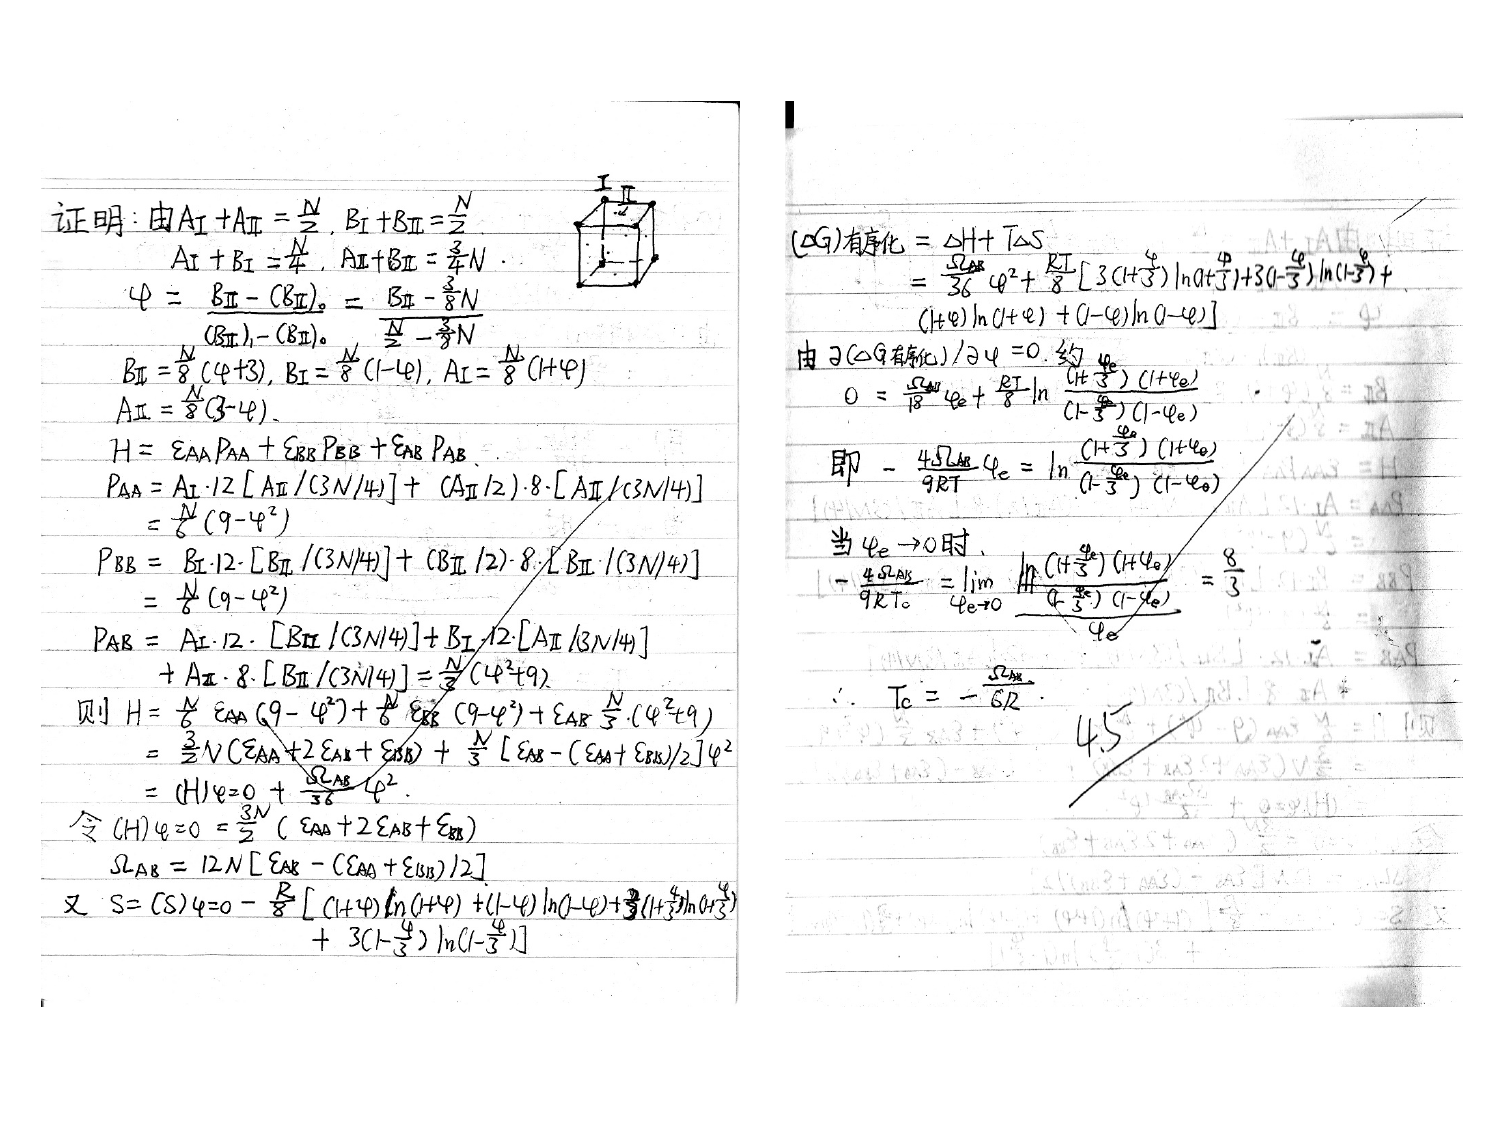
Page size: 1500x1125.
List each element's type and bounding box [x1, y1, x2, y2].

picture [785, 101, 1464, 1008]
picture [41, 101, 740, 1008]
